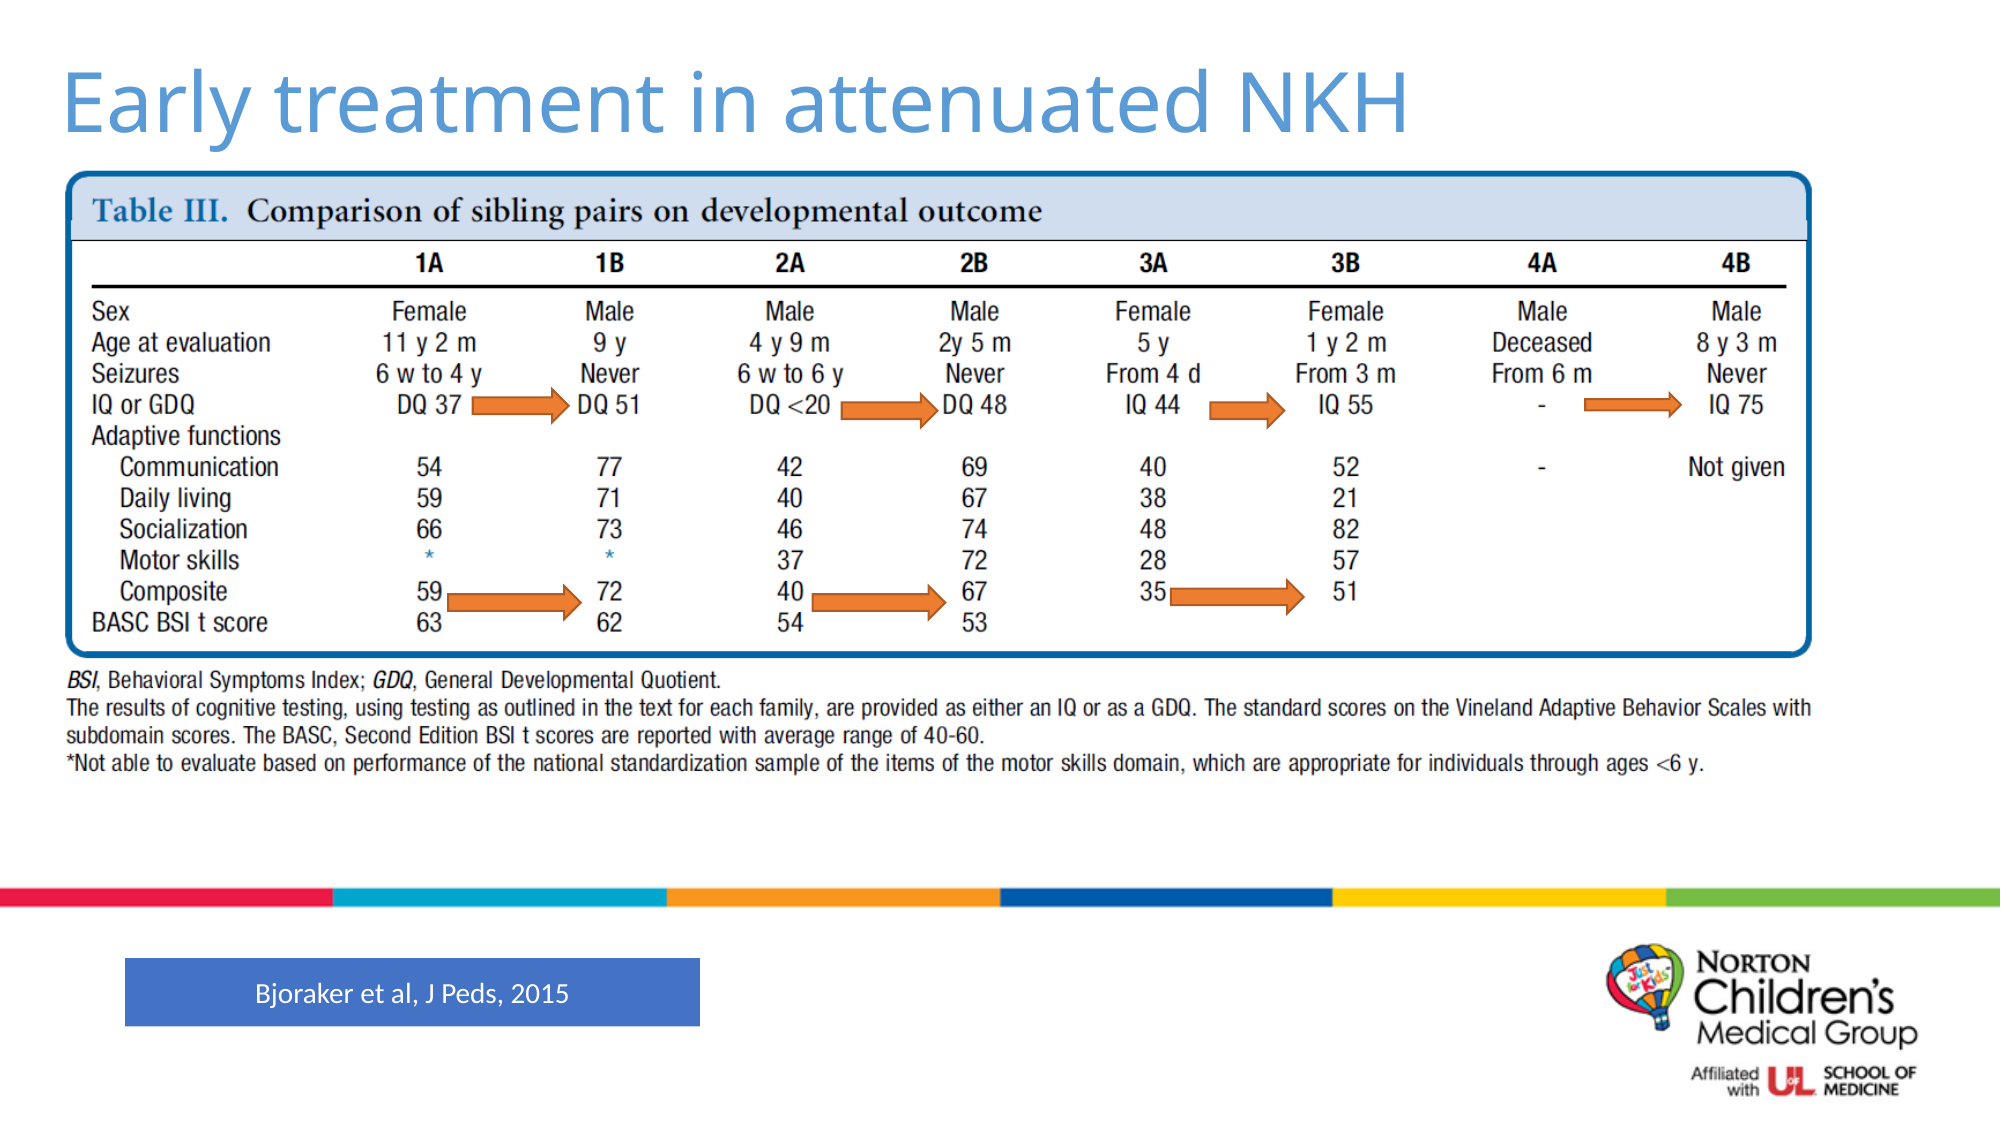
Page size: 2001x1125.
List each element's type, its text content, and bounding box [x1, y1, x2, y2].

title Early treatment in attenuated NKH [45, 23, 1863, 188]
picture [0, 0, 2000, 1125]
text_box Bjoraker et al, J Peds, 2015 [124, 957, 701, 1027]
